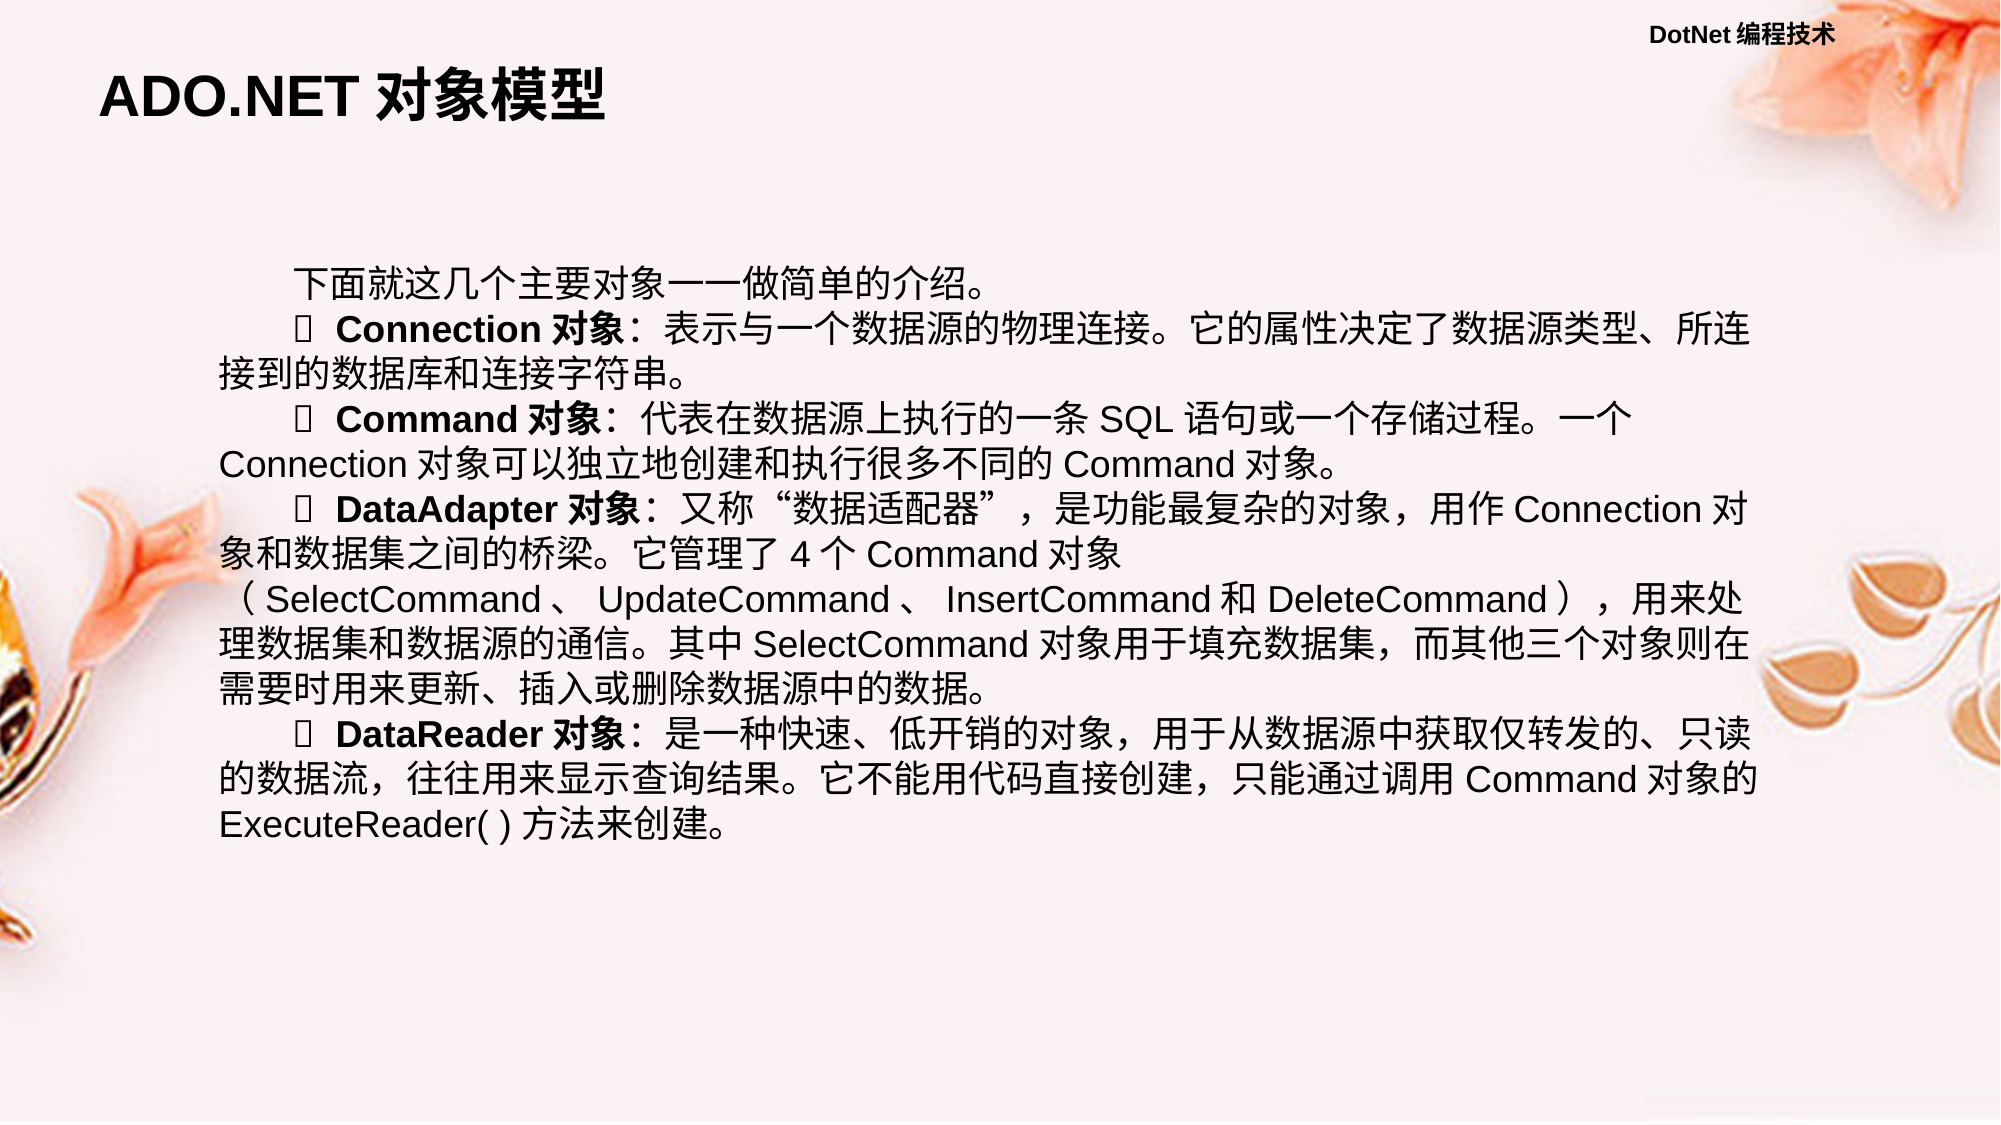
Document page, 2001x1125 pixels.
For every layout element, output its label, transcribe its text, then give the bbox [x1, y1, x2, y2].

text_box ADO.NET对象模型 [83, 58, 1132, 136]
picture [0, 0, 2001, 1125]
text_box 下面就这几个主要对象一一做简单的介绍。  Connection对象：表示与一个数据源的物理连接。它的属性决定了数据源类型、所连接到的数据库和连接字符串。  Command对象：代表在数据源上执行的一条SQL语句或一个存储过程。一个Connection对象可以独立地创建和执行很多不同的Command对象。  DataAdapter对象：又称“数据适配器”，是功能最复杂的对象，用作Connection对象和数据集之间的桥梁。它管理了4个Command对象（SelectCommand、UpdateCommand、InsertCommand和DeleteCommand），用来处理数据集和数据源的通信。其中SelectCommand对象用于填充数据集，而其他三个对象则在需要时用来更新、插入或删除数据源中的数据。  DataReader对象：是一种快速、低开销的对象，用于从数据源中获取仅转发的、只读的数据流，往往用来显示查询结果。它不能用代码直接创建，只能通过调用Command对象的ExecuteReader( )方法来创建。 [204, 252, 1788, 853]
